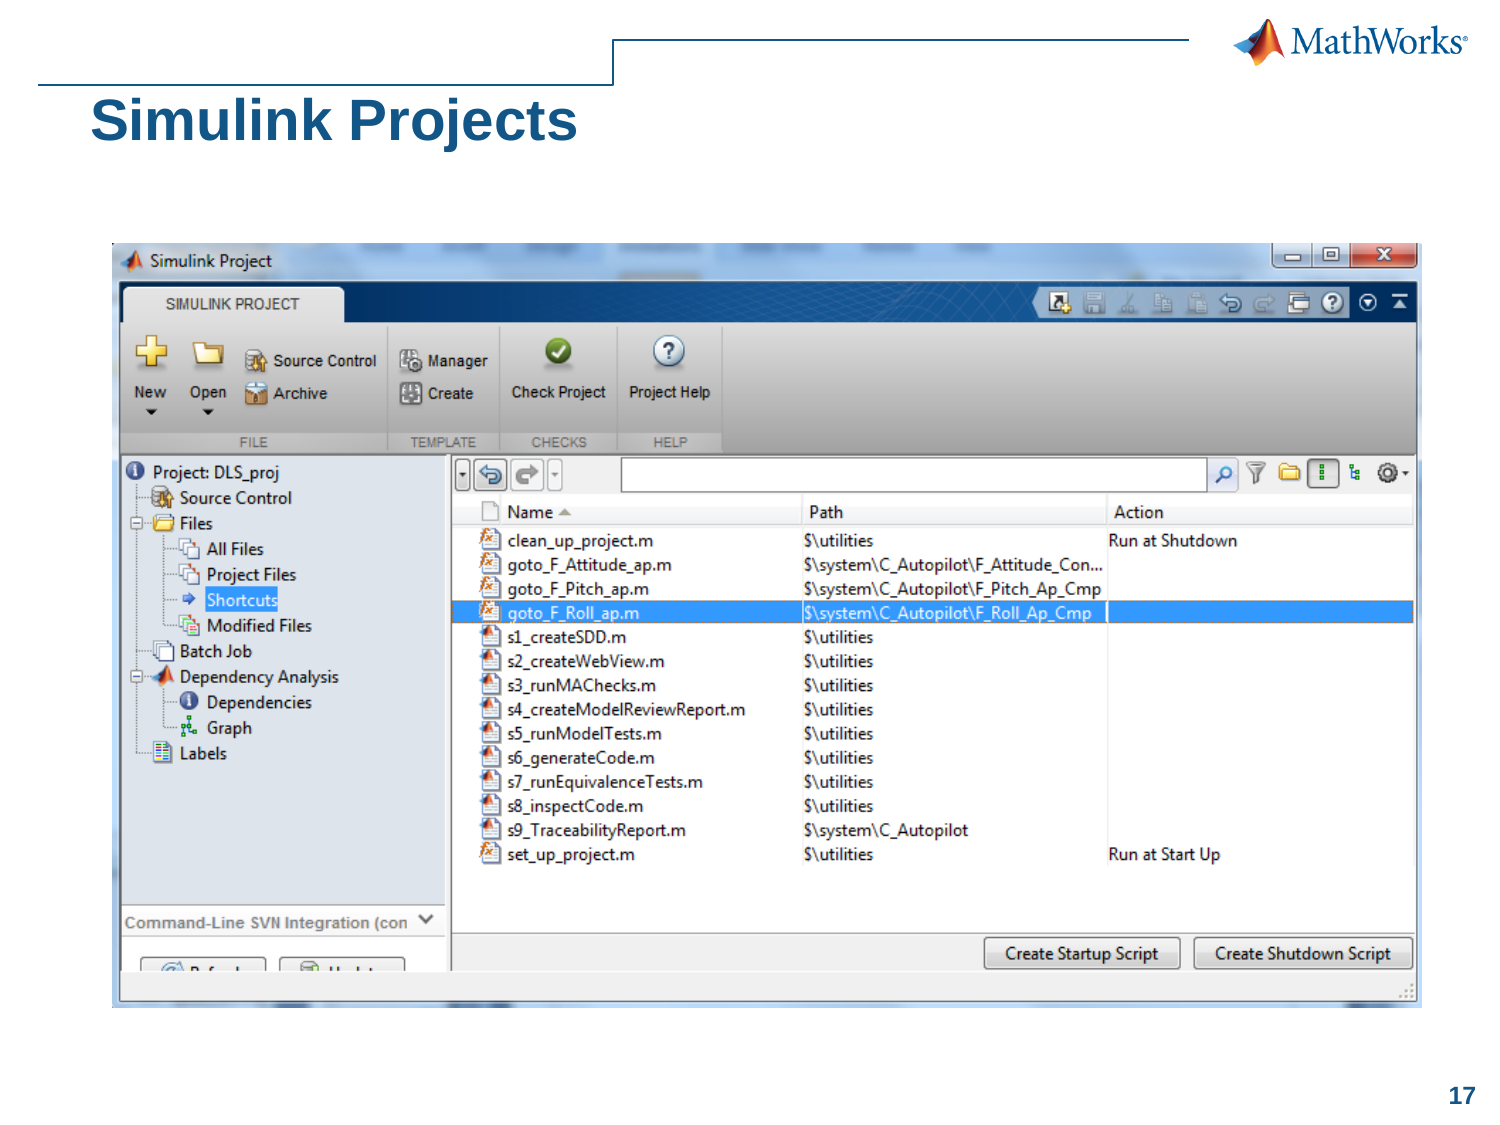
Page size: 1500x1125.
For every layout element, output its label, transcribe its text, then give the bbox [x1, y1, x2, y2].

picture [111, 243, 1422, 1008]
title Simulink Projects [75, 75, 1400, 238]
picture [1226, 7, 1483, 78]
